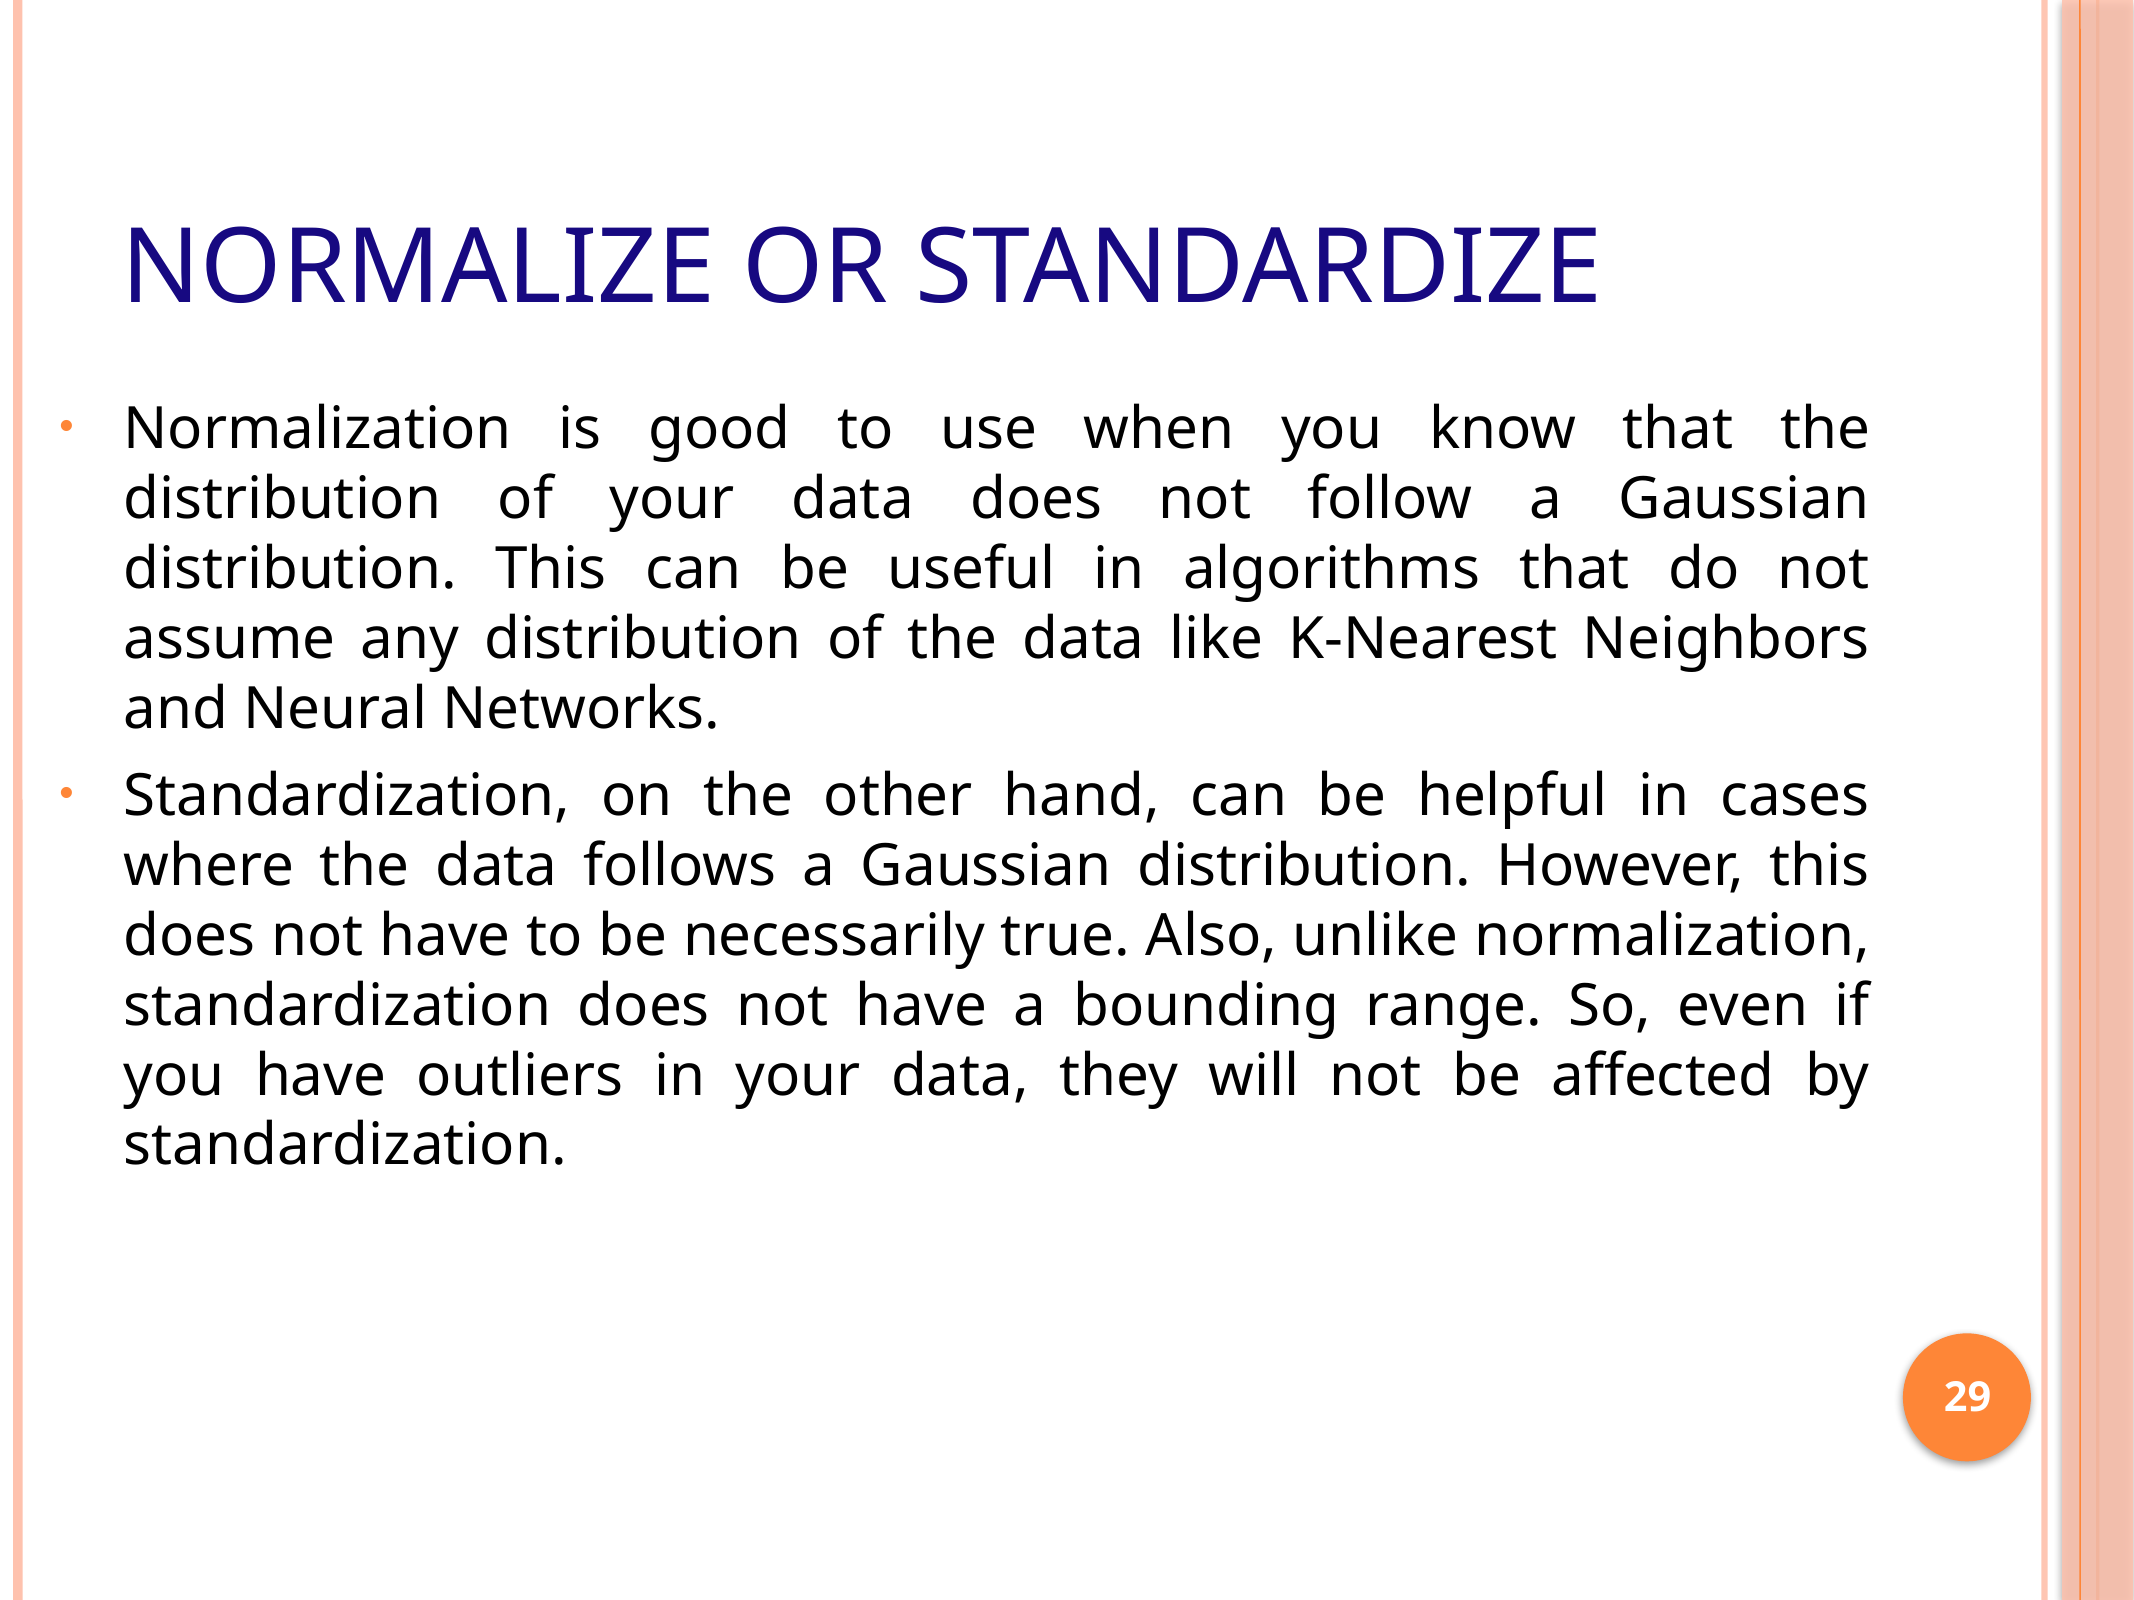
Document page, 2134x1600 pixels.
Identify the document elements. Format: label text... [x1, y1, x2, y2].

title Normalize or Standardize [106, 64, 1849, 331]
slide_number 29 [1896, 1337, 2039, 1460]
list Normalization is good to use when you know that the distribution of your data does not follow a Gaussian distribution. This can be useful in algorithms that do not assume any distribution of the data like K-Nearest Neighbors and Neural Networks. Standardization, on the other hand, can be helpful in cases where the data follows a Gaussian distribution. However, this does not have to be necessarily true. Also, unlike normalization, standardization does not have a bounding range. So, even if you have outliers in your data, they will not be affected by standardization. [44, 383, 1885, 1370]
